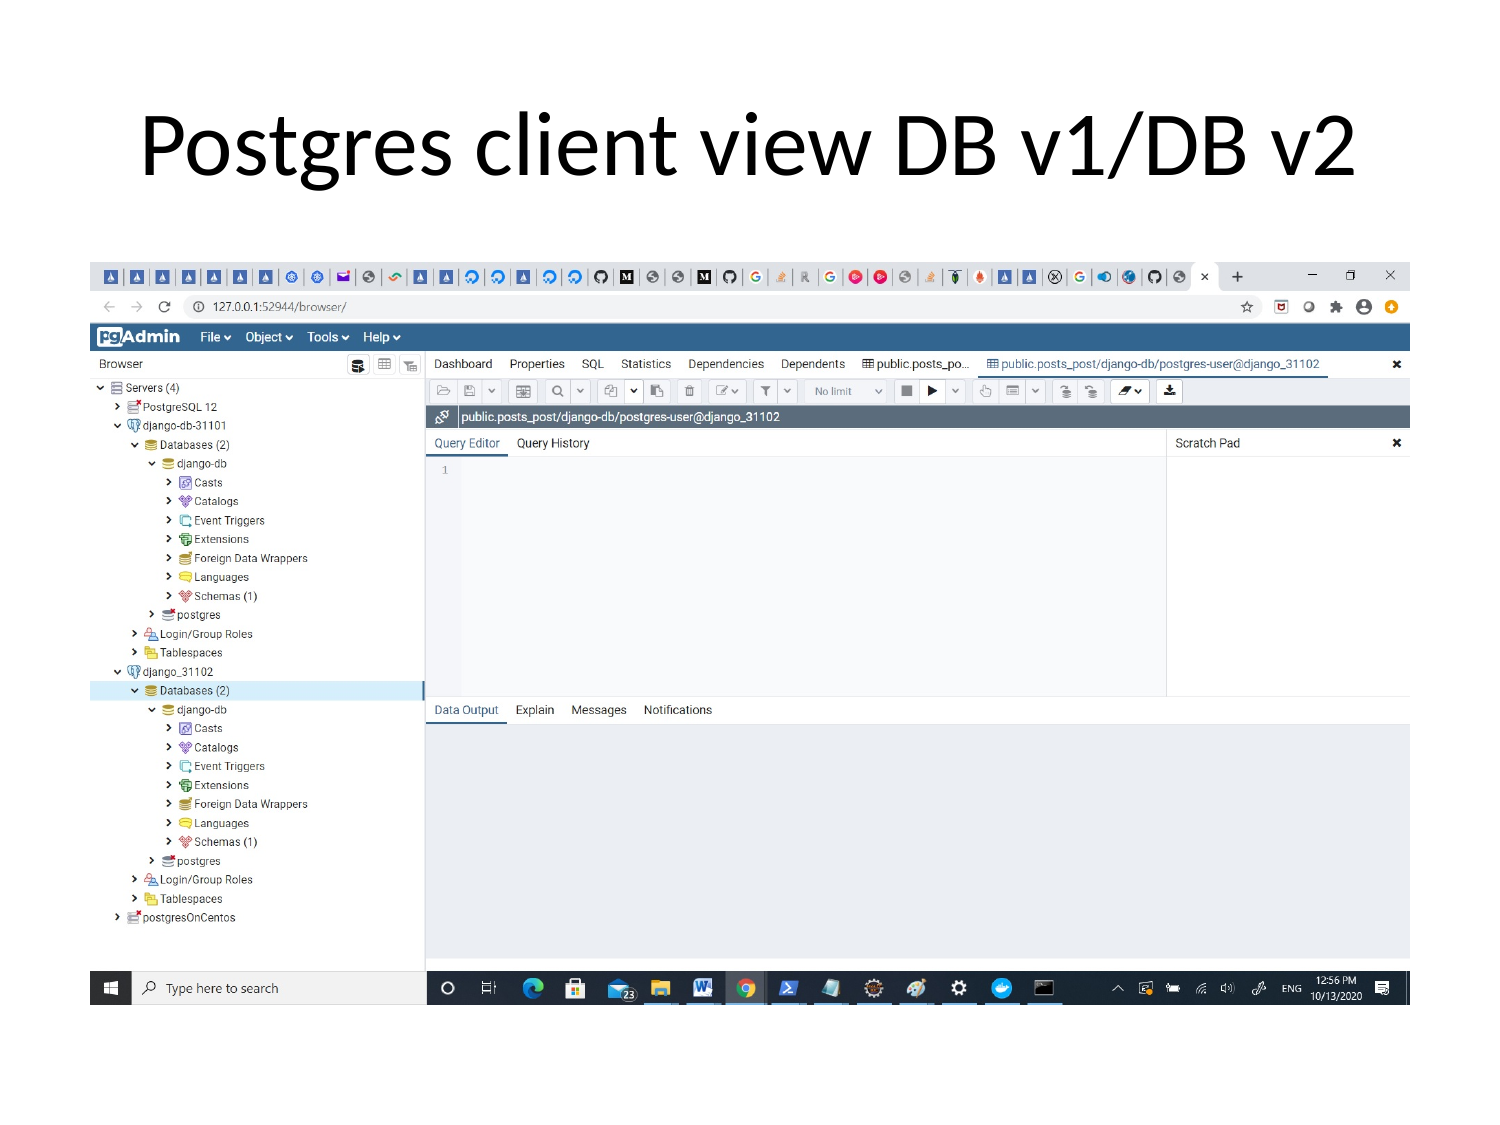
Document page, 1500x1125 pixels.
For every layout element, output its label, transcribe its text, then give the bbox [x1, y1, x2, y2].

title Postgres client view DB v1/DB v2 [75, 45, 1425, 233]
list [89, 262, 1411, 1006]
